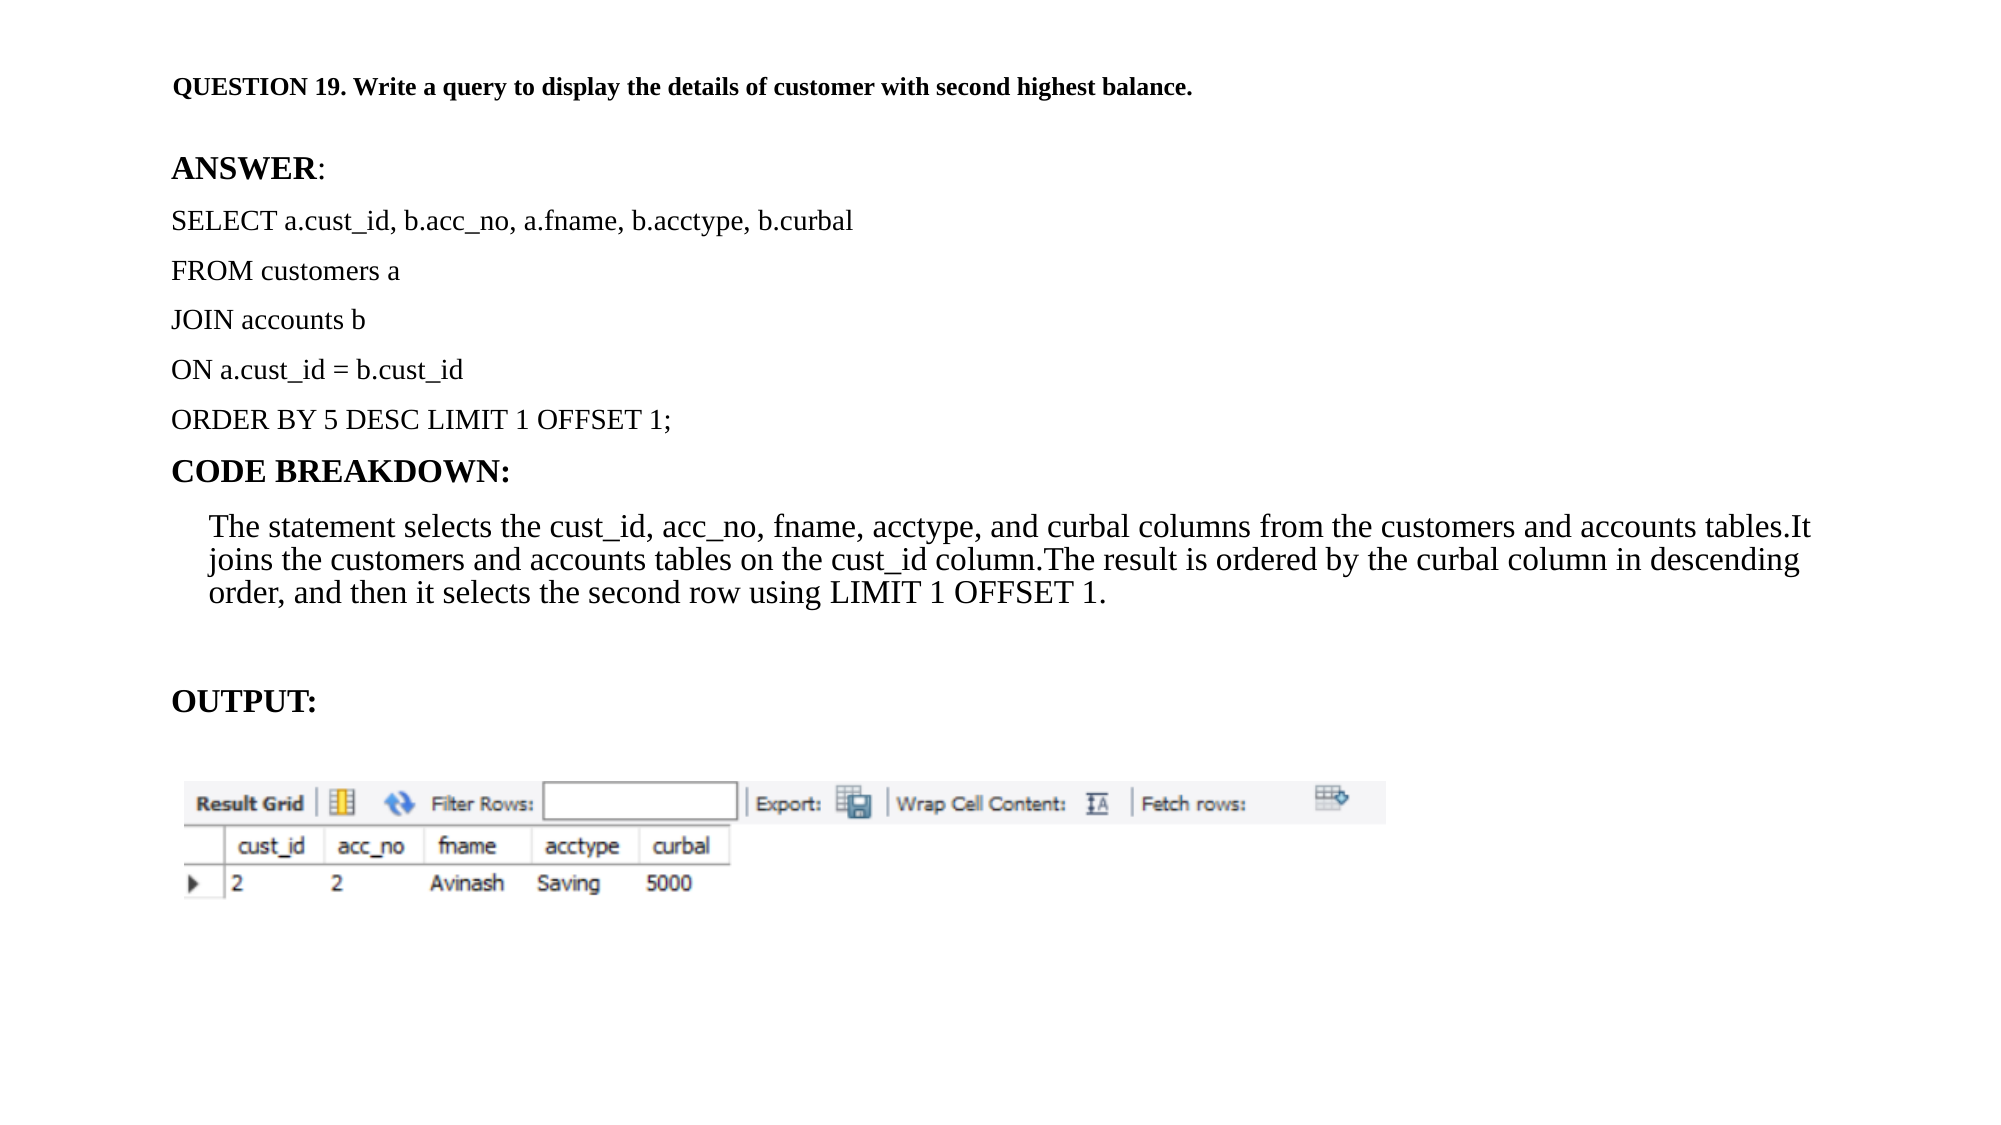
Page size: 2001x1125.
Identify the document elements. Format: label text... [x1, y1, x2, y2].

title QUESTION 19. Write a query to display the details of customer with second highest balance. [157, 66, 1800, 145]
text_box [140, 49, 1965, 156]
picture [184, 780, 1386, 953]
list ANSWER: SELECT a.cust_id, b.acc_no, a.fname, b.acctype, b.curbal FROM customers a JOIN accounts b ON a.cust_id = b.cust_id ORDER BY 5 DESC LIMIT 1 OFFSET 1; CODE BREAKDOWN: The statement selects the cust_id, acc_no, fname, acctype, and curbal columns from the customers and accounts tables.It joins the customers and accounts tables on the cust_id column.The result is ordered by the curbal column in descending order, and then it selects the second row using LIMIT 1 OFFSET 1. OUTPUT: [156, 145, 1892, 1040]
